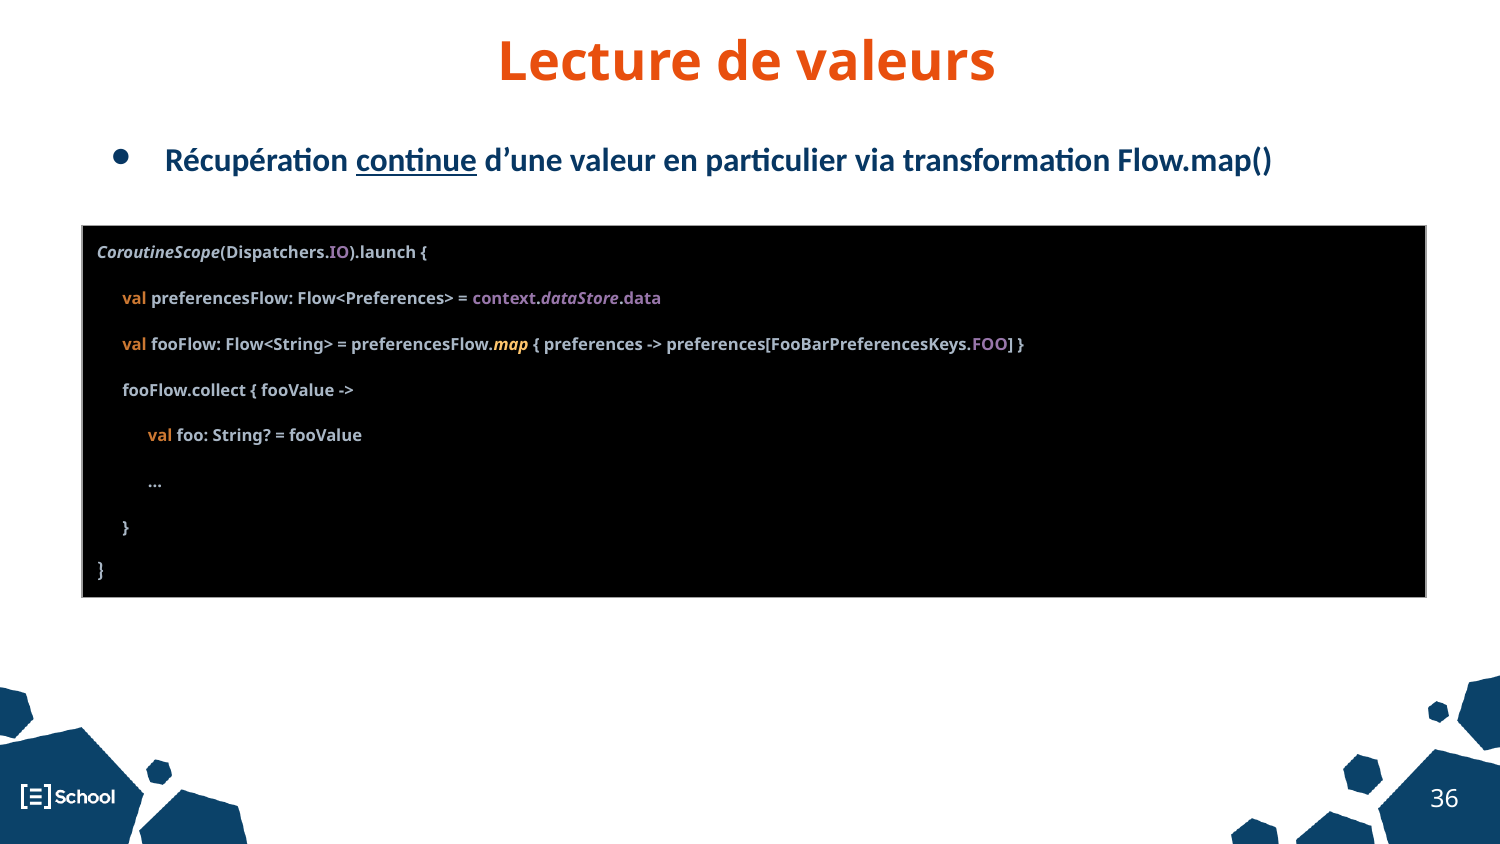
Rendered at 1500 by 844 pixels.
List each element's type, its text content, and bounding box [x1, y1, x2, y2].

text_box Lecture de valeurs [22, 11, 1472, 123]
table_header CoroutineScope(Dispatchers.IO).launch { val preferencesFlow: Flow<Preferences> = context.dataStore.data val fooFlow: Flow<String> = preferencesFlow.map { preferences -> preferences[FooBarPreferencesKeys.FOO] } fooFlow.collect { fooValue -> val foo: String? = fooValue ... } } [83, 226, 1425, 597]
text_box Récupération continue d’une valeur en particulier via transformation Flow.map() [75, 122, 1420, 188]
slide_number ‹#› [1383, 767, 1474, 832]
picture [0, 0, 1500, 844]
